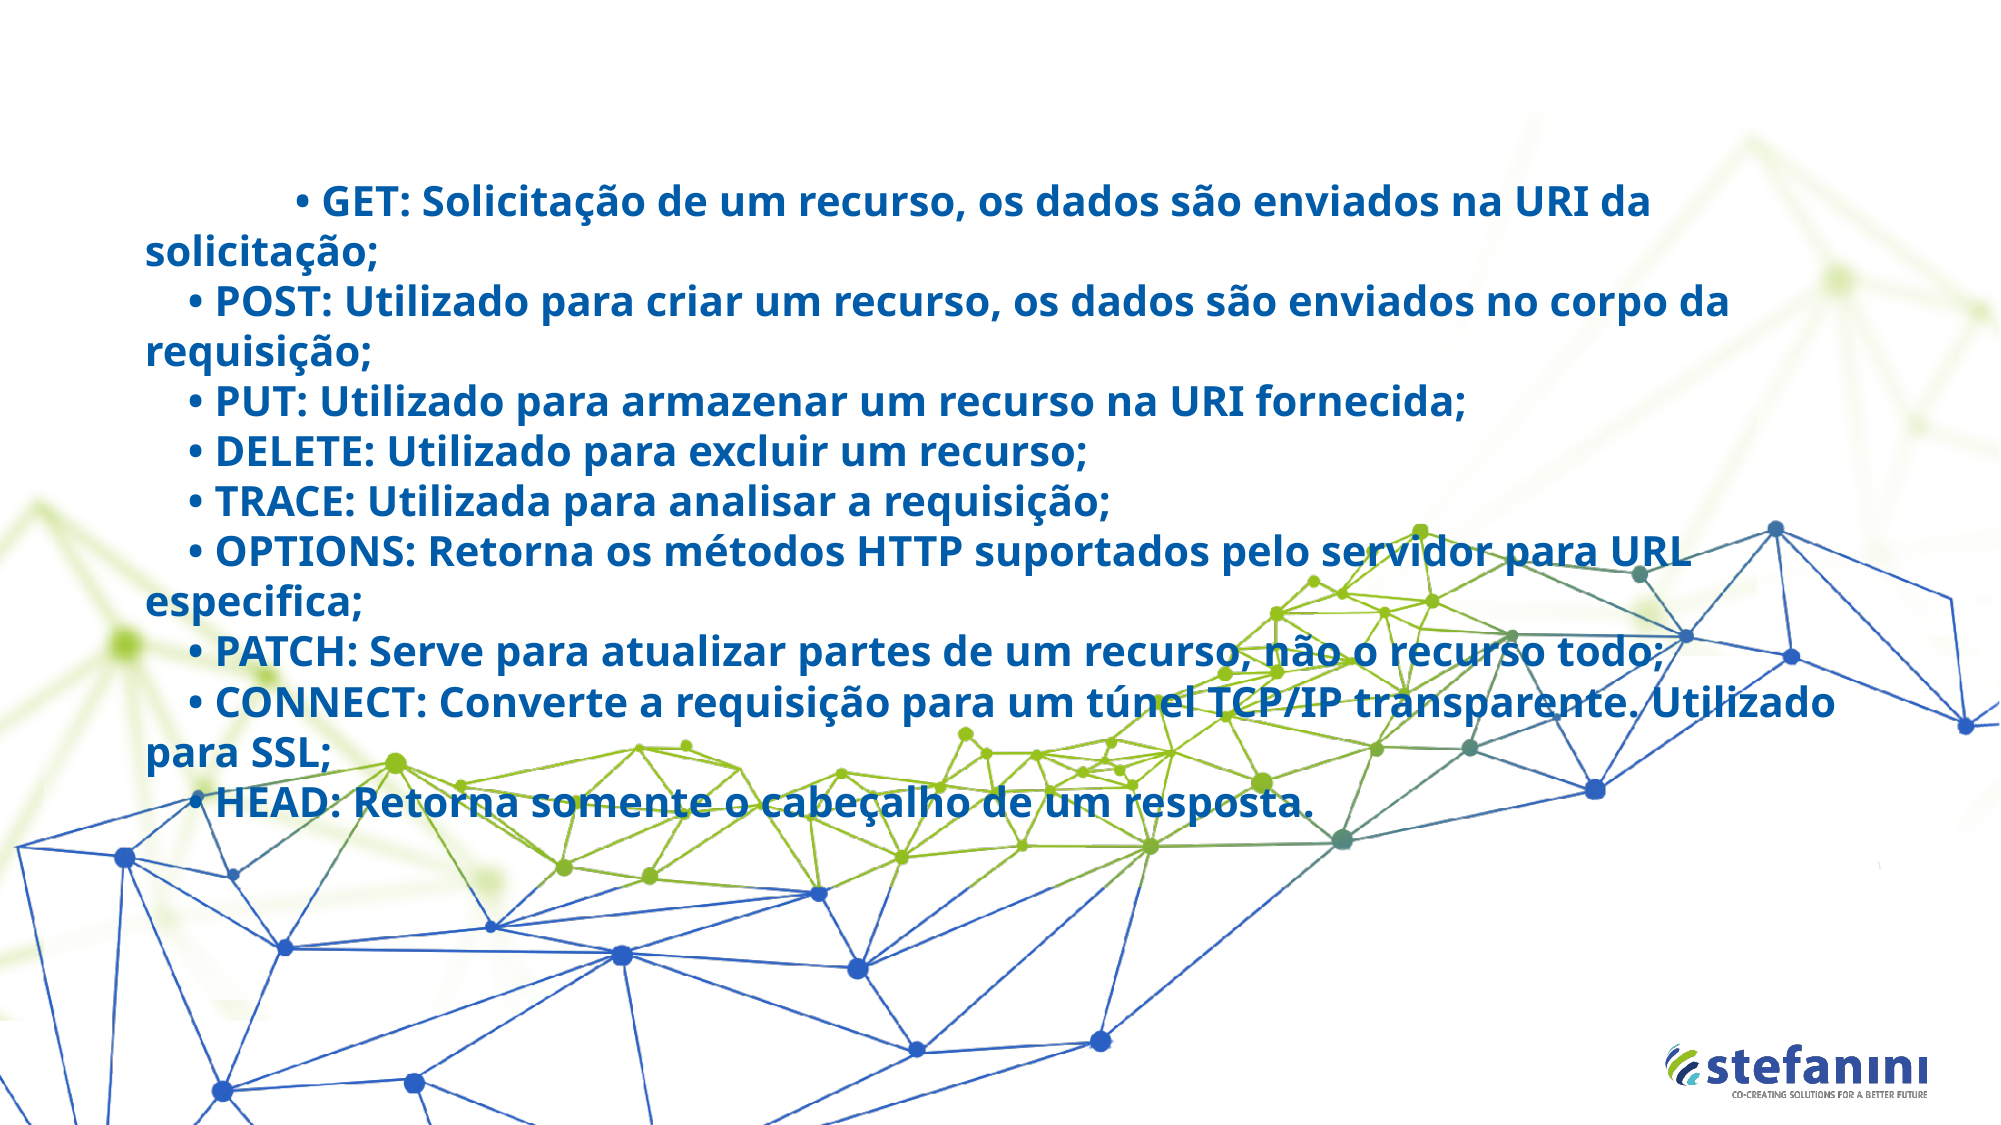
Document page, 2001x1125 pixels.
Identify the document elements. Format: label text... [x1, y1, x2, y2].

text_box • GET: Solicitação de um recurso, os dados são enviados na URI da solicitação; • POST: Utilizado para criar um recurso, os dados são enviados no corpo da requisição; • PUT: Utilizado para armazenar um recurso na URI fornecida; • DELETE: Utilizado para excluir um recurso; • TRACE: Utilizada para analisar a requisição; • OPTIONS: Retorna os métodos HTTP suportados pelo servidor para URL especifica; • PATCH: Serve para atualizar partes de um recurso, não o recurso todo; • CONNECT: Converte a requisição para um túnel TCP/IP transparente. Utilizado para SSL; • HEAD: Retorna somente o cabeçalho de um resposta. [137, 391, 1863, 609]
picture [0, 58, 2000, 1125]
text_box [502, 472, 1508, 651]
